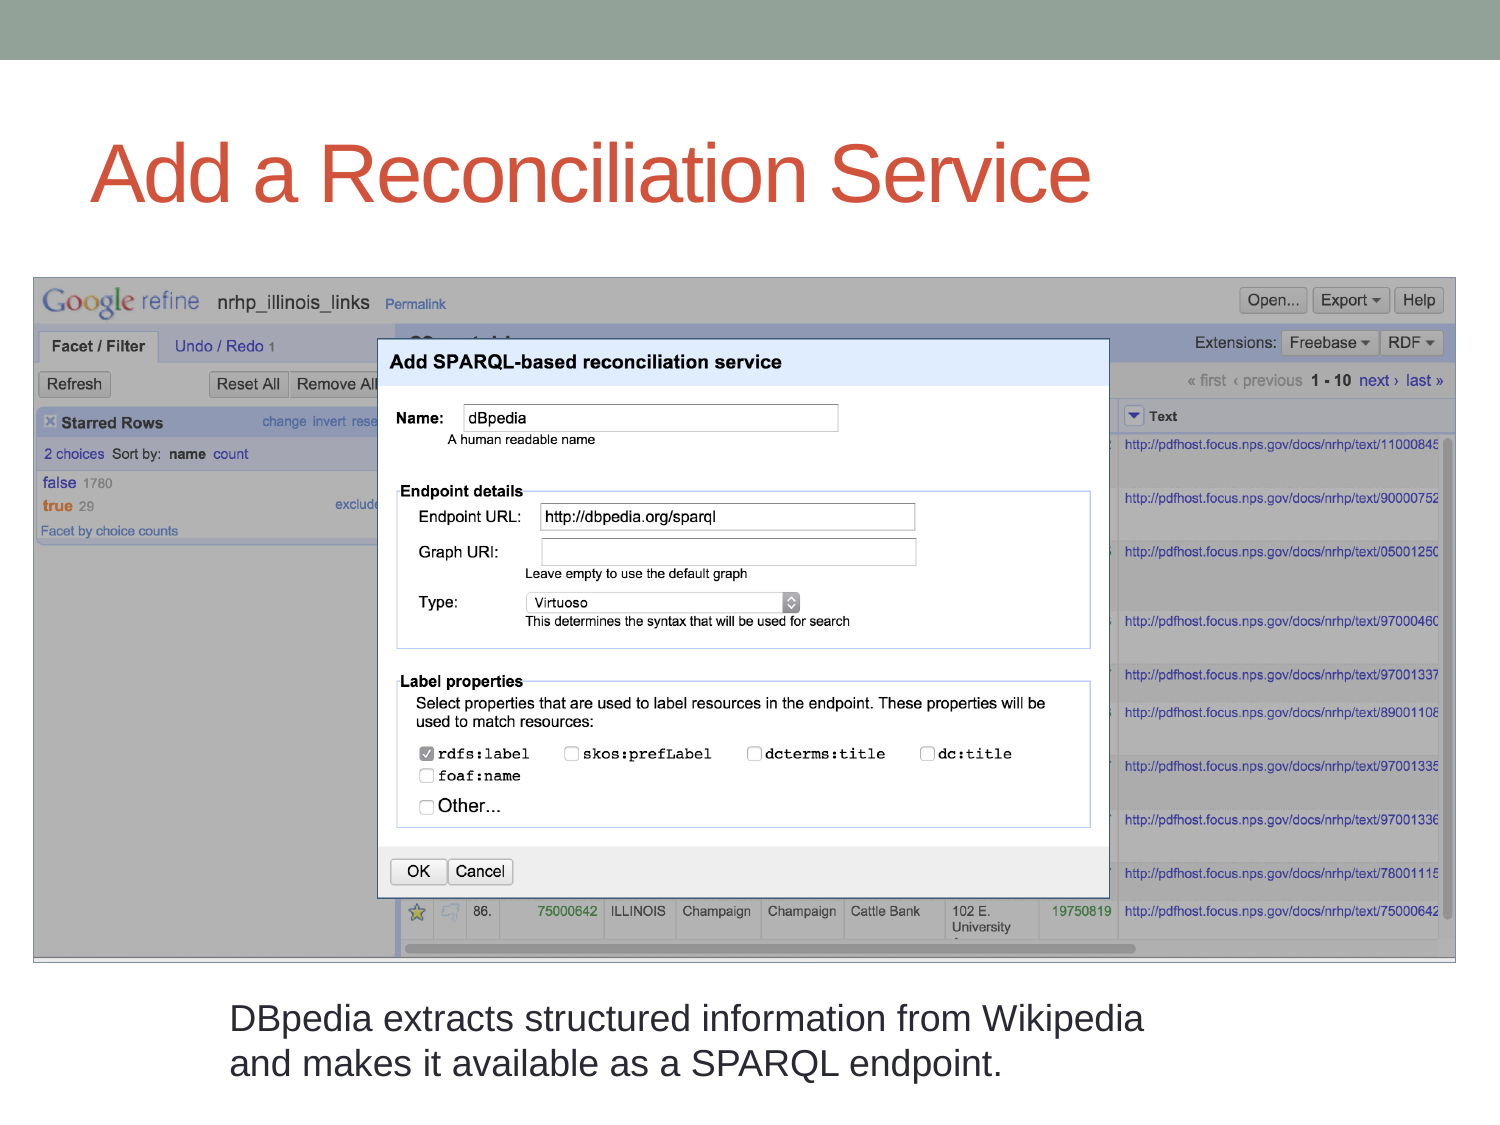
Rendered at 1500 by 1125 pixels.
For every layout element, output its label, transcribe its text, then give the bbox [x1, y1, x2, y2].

picture [33, 276, 1456, 963]
text_box DBpedia extracts structured information from Wikipedia and makes it available as a SPARQL endpoint. [214, 986, 1247, 1092]
title Add a Reconciliation Service [75, 87, 1425, 250]
